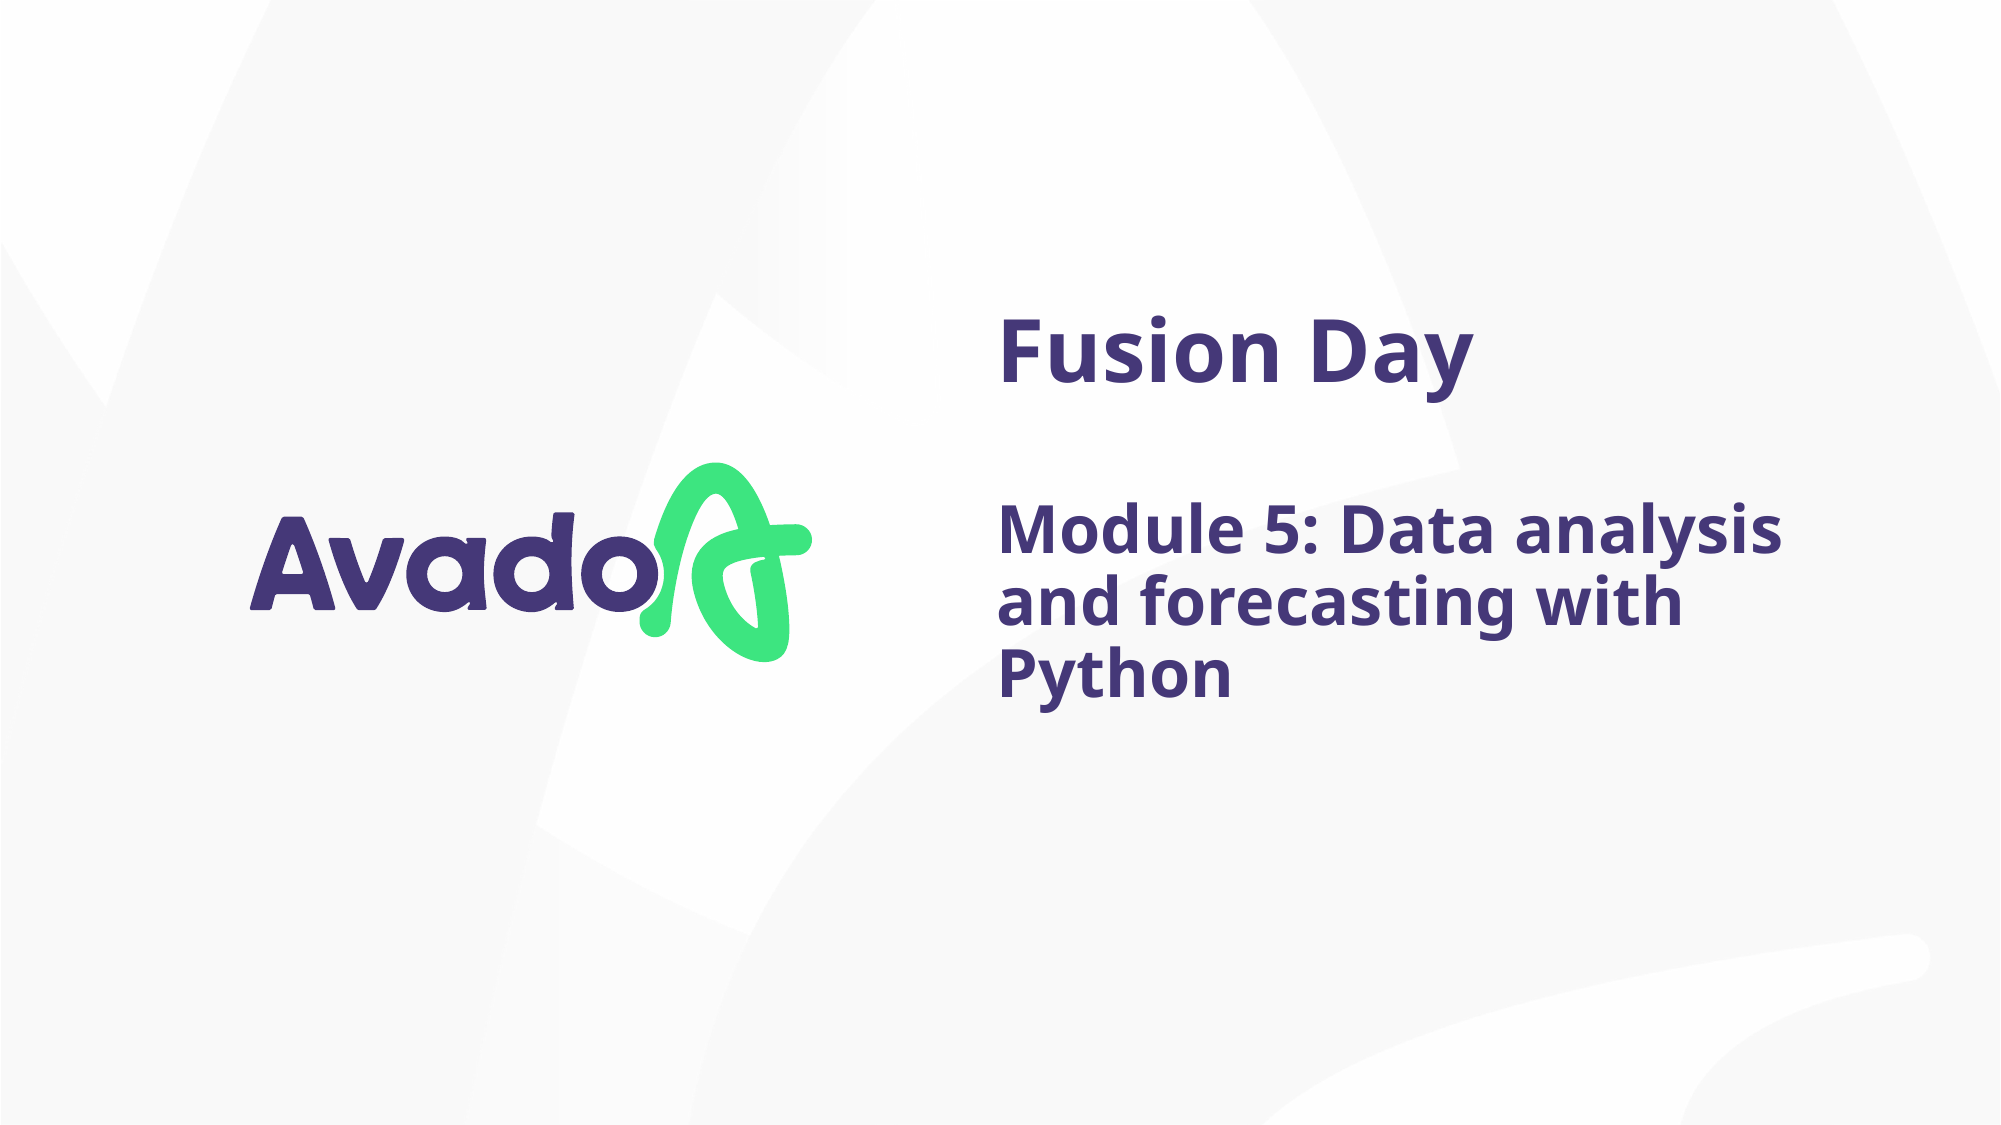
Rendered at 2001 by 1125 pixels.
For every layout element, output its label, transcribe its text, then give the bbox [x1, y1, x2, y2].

title Fusion Day Module 5: Data analysis and forecasting with Python [981, 299, 1916, 693]
picture [1, 0, 2000, 1125]
